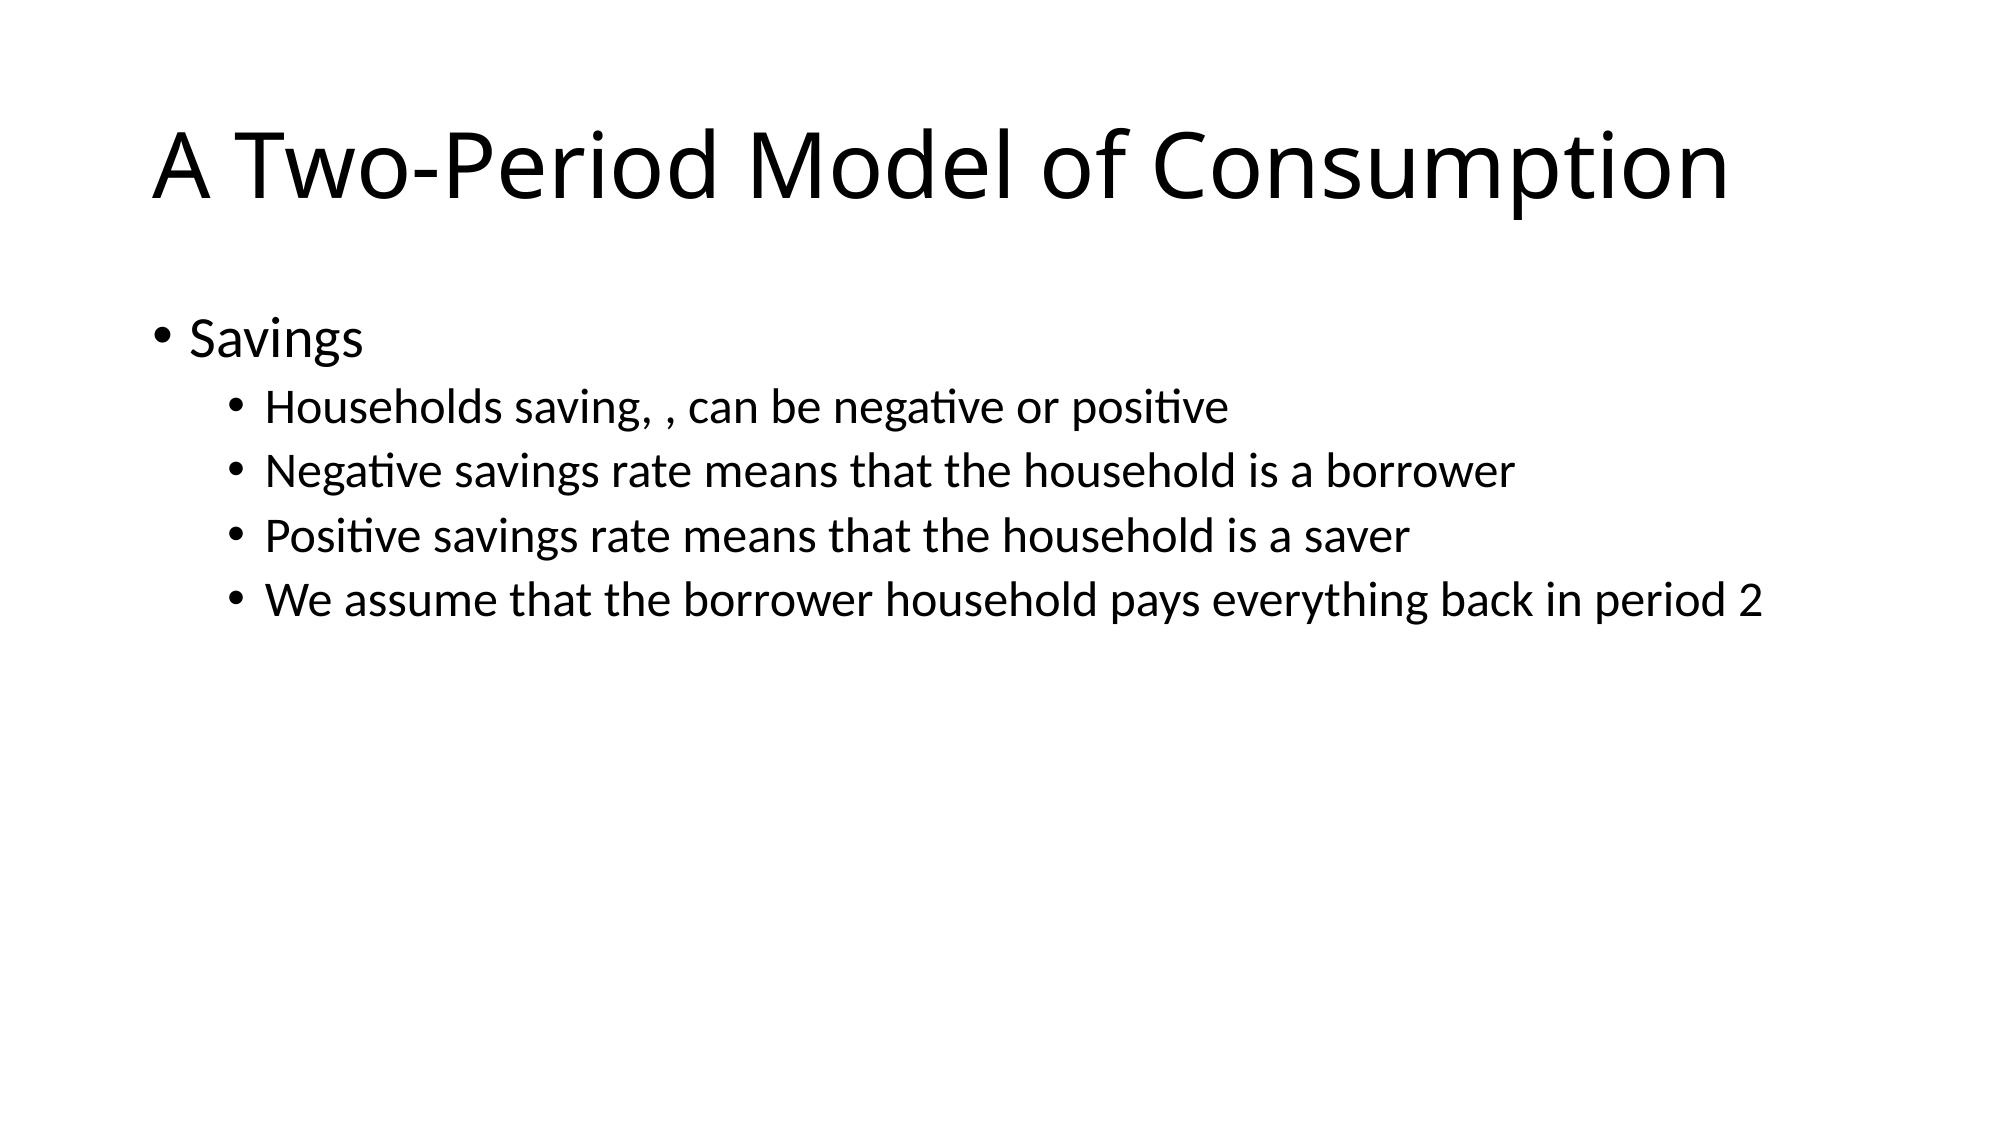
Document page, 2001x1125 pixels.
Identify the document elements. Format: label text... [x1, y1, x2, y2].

title A Two-Period Model of Consumption [137, 59, 1863, 278]
